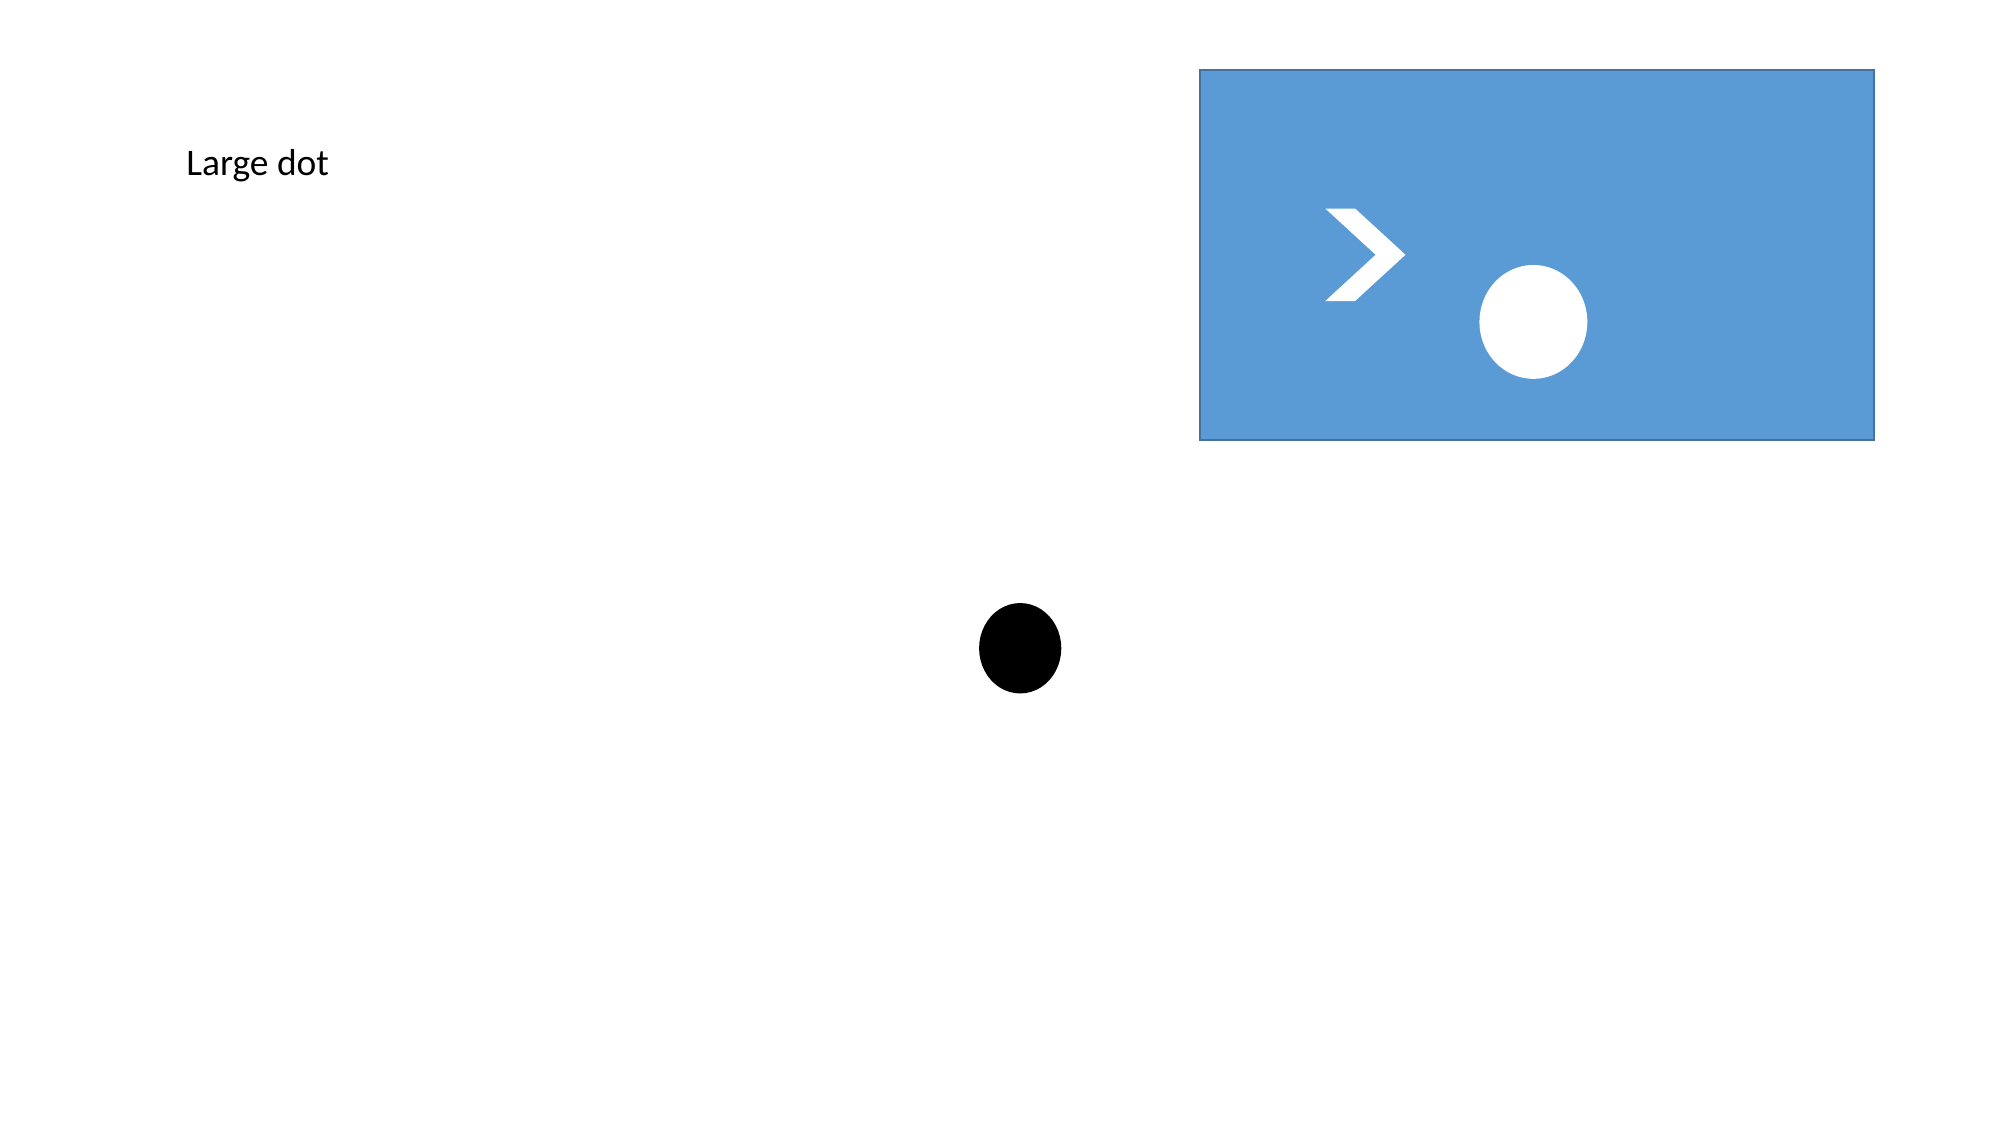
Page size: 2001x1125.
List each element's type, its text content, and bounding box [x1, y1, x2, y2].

text_box [979, 603, 1062, 694]
text_box [1199, 69, 1875, 441]
text_box [1322, 207, 1407, 303]
text_box Large dot [171, 130, 345, 191]
text_box [1478, 263, 1589, 380]
